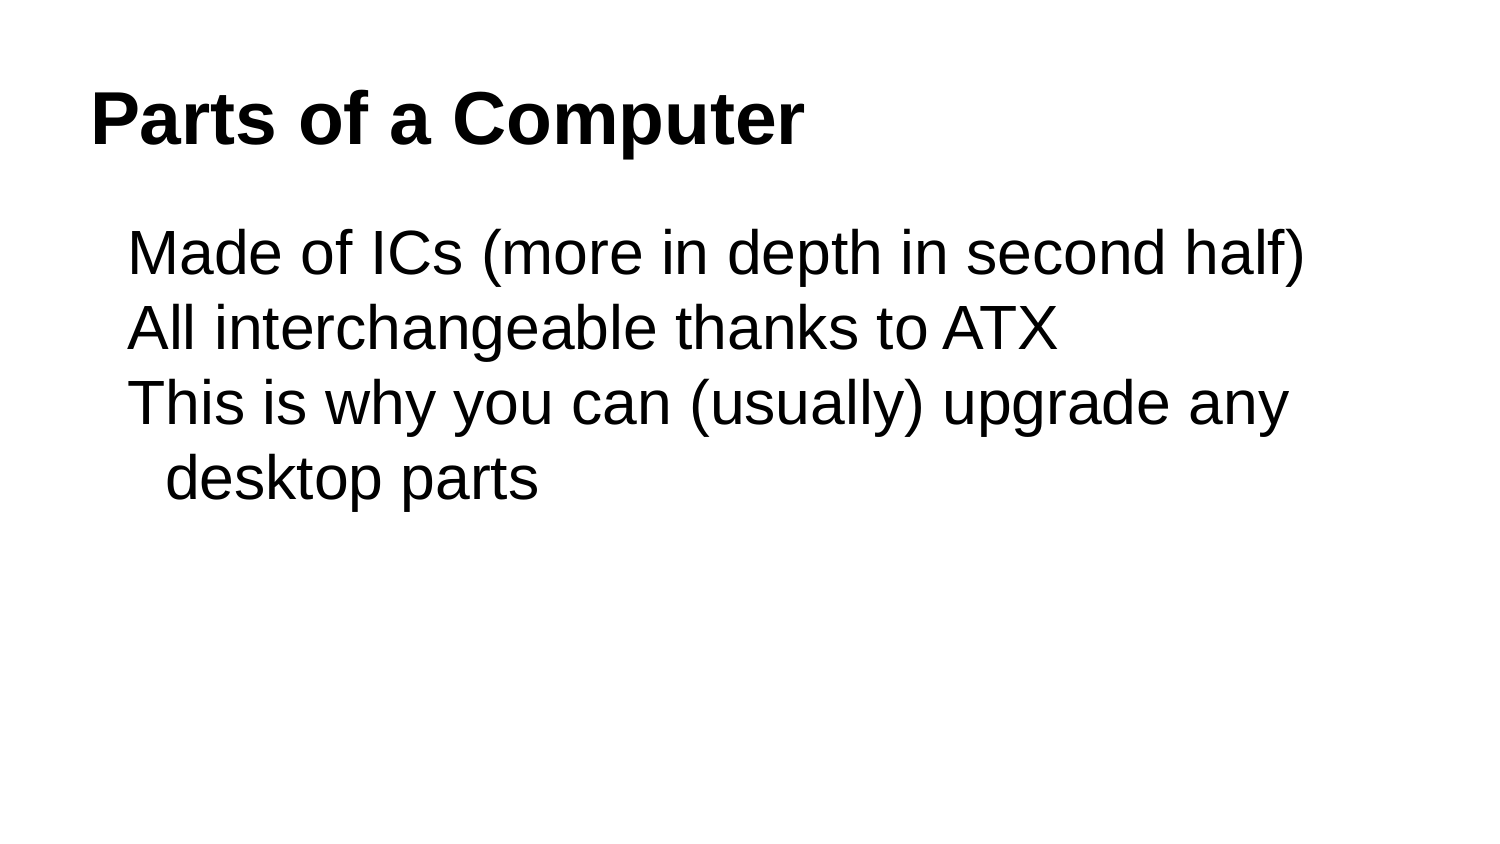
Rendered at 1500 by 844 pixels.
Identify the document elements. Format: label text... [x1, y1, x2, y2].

list Made of ICs (more in depth in second half) All interchangeable thanks to ATX This is why you can (usually) upgrade any desktop parts [75, 196, 1425, 808]
title Parts of a Computer [75, 33, 1425, 175]
